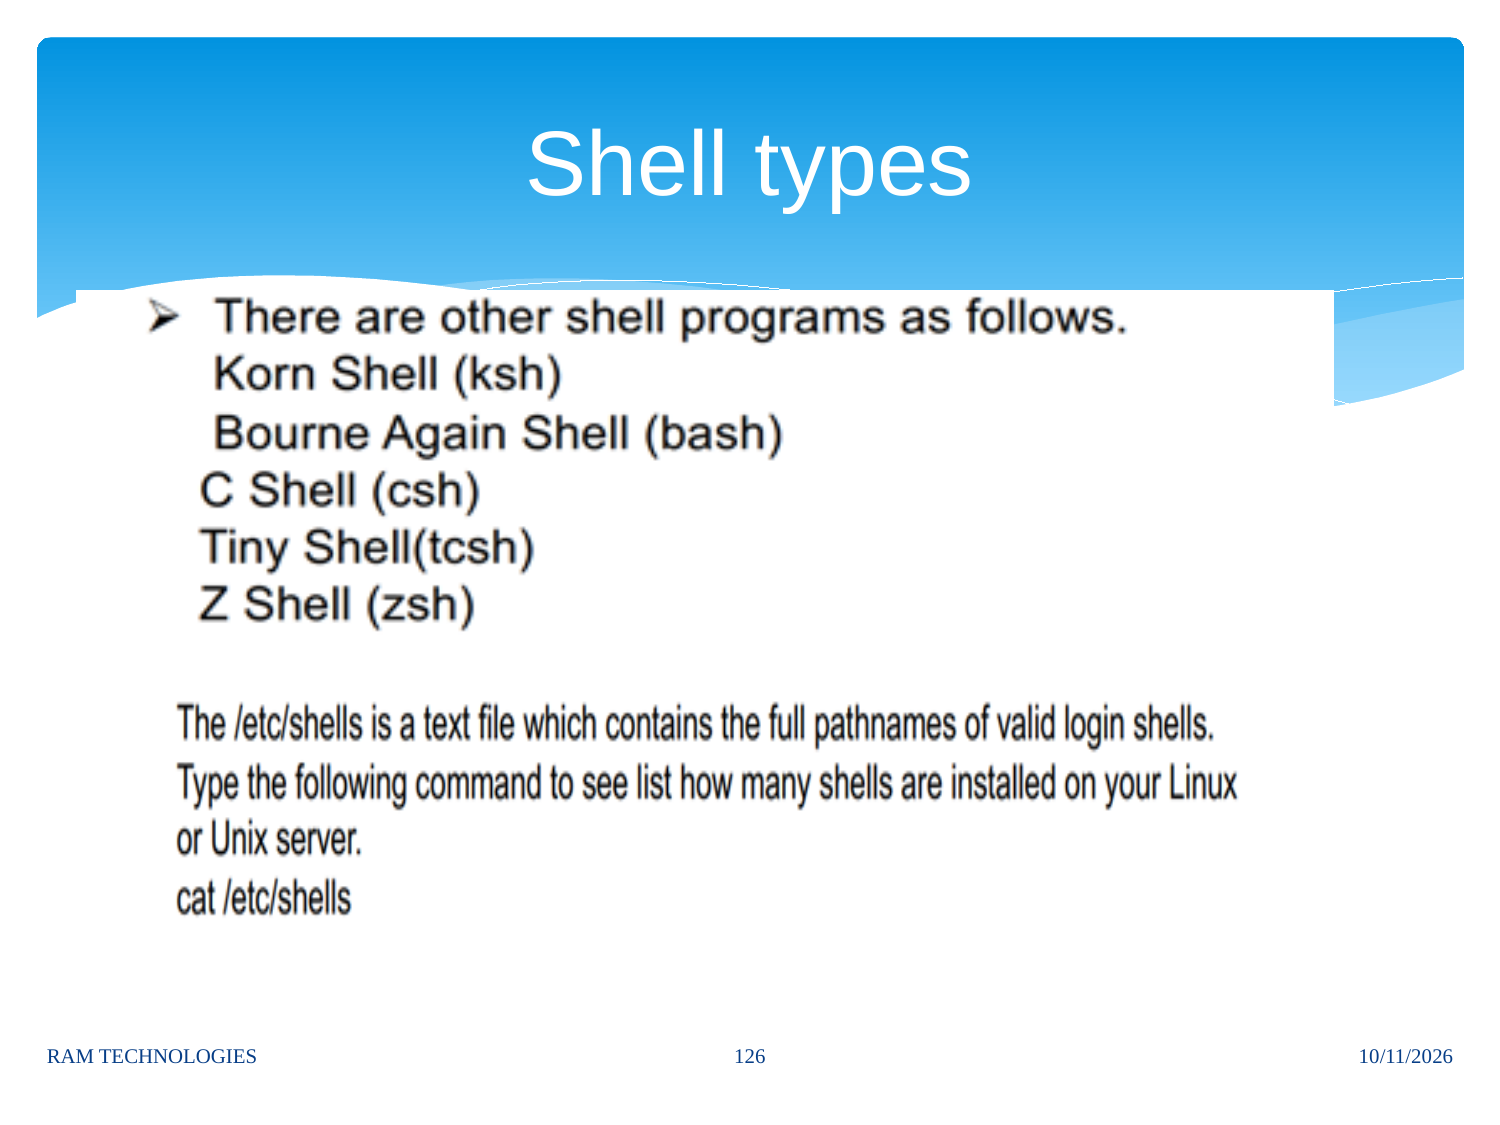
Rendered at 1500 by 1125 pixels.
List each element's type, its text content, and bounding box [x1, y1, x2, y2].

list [76, 290, 1334, 693]
footer RAM TECHNOLOGIES [31, 1025, 653, 1086]
slide_number 126 [654, 1025, 846, 1086]
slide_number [847, 1025, 1469, 1086]
title Shell types [75, 55, 1425, 261]
picture [159, 692, 1294, 965]
